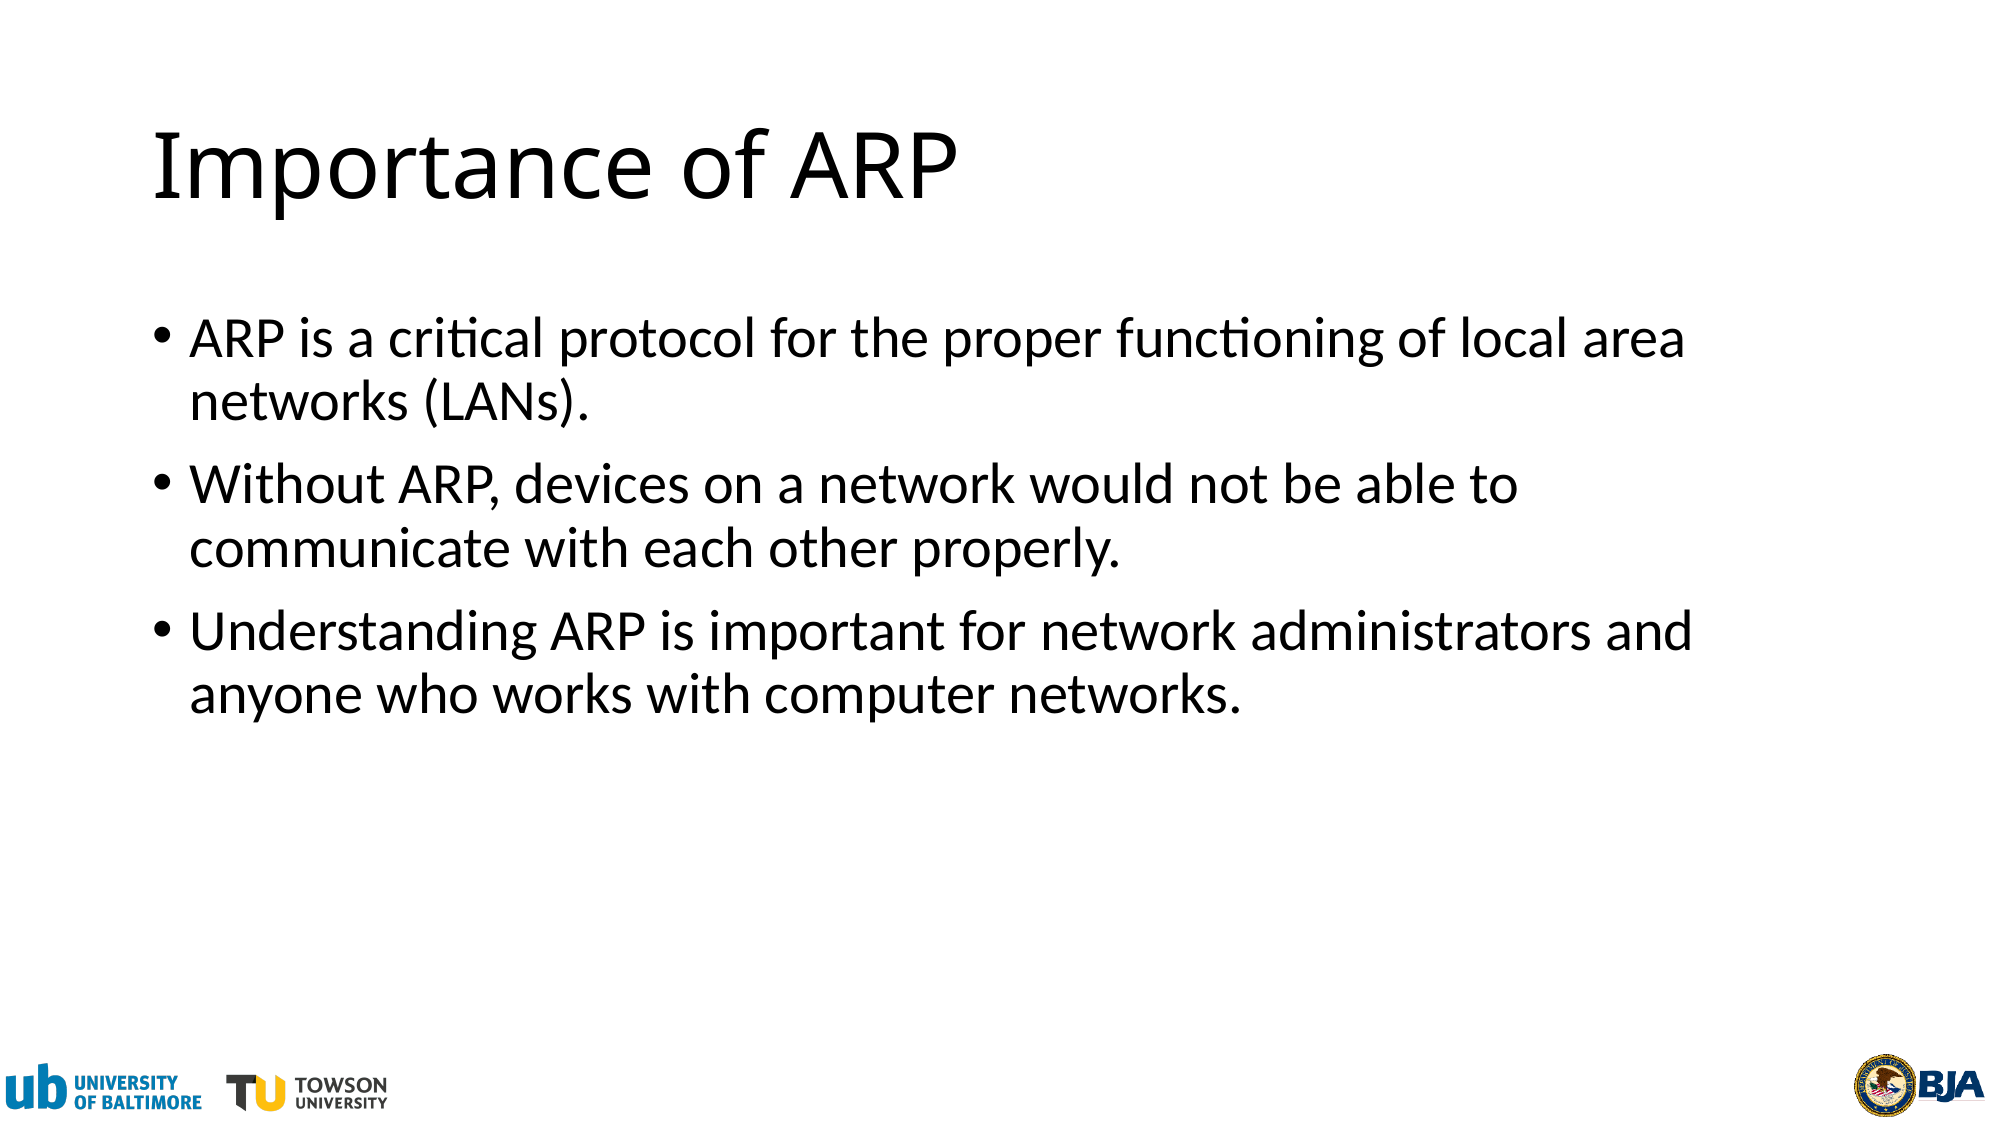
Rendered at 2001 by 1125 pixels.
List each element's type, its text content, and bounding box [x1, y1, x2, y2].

picture [0, 1031, 407, 1125]
picture [1854, 1054, 1986, 1117]
list ARP is a critical protocol for the proper functioning of local area networks (LANs). Without ARP, devices on a network would not be able to communicate with each other properly. Understanding ARP is important for network administrators and anyone who works with computer networks. [137, 299, 1863, 1014]
title Importance of ARP [137, 59, 1863, 278]
